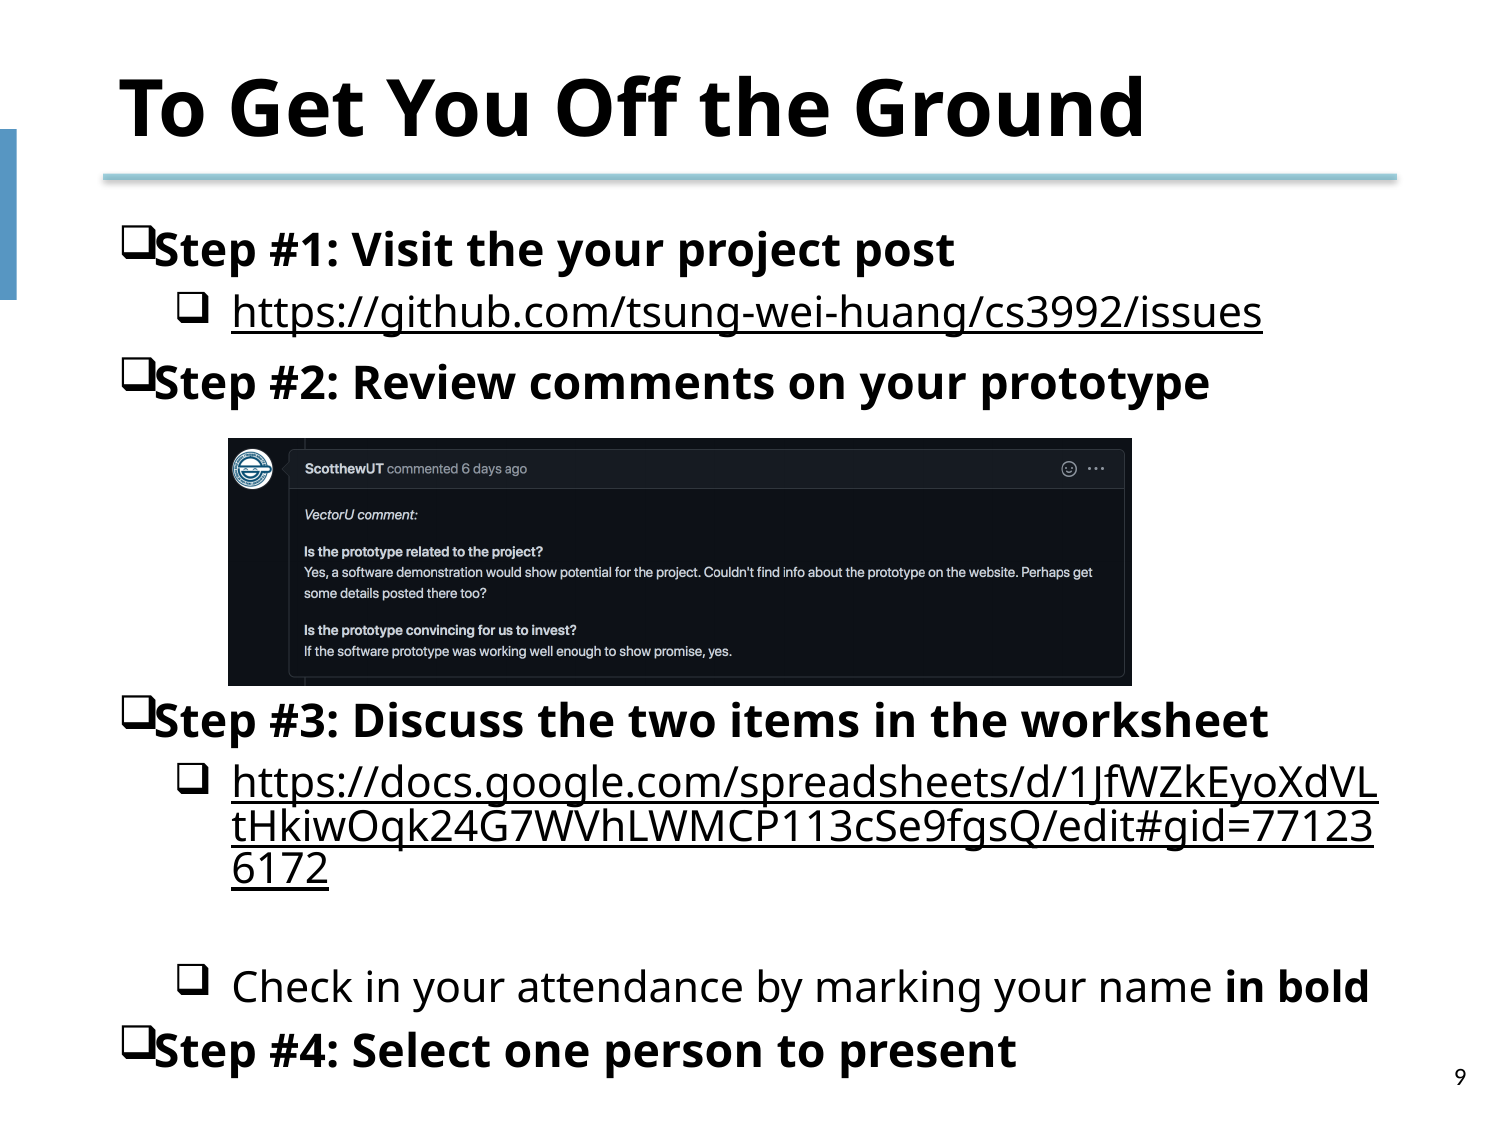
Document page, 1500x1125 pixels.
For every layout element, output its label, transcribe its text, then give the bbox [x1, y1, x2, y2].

slide_number 9 [1131, 1045, 1482, 1106]
title To Get You Off the Ground [103, 25, 1397, 185]
list Step #1: Visit the your project post https://github.com/tsung-wei-huang/cs3992/issues Step #2: Review comments on your prototype Step #3: Discuss the two items in the worksheet https://docs.google.com/spreadsheets/d/1JfWZkEyoXdVLtHkiwOqk24G7WVhLWMCP113cSe9fgsQ/edit#gid=771236172 Check in your attendance by marking your name in bold Step #4: Select one person to present [103, 212, 1397, 1046]
picture [228, 438, 1132, 687]
